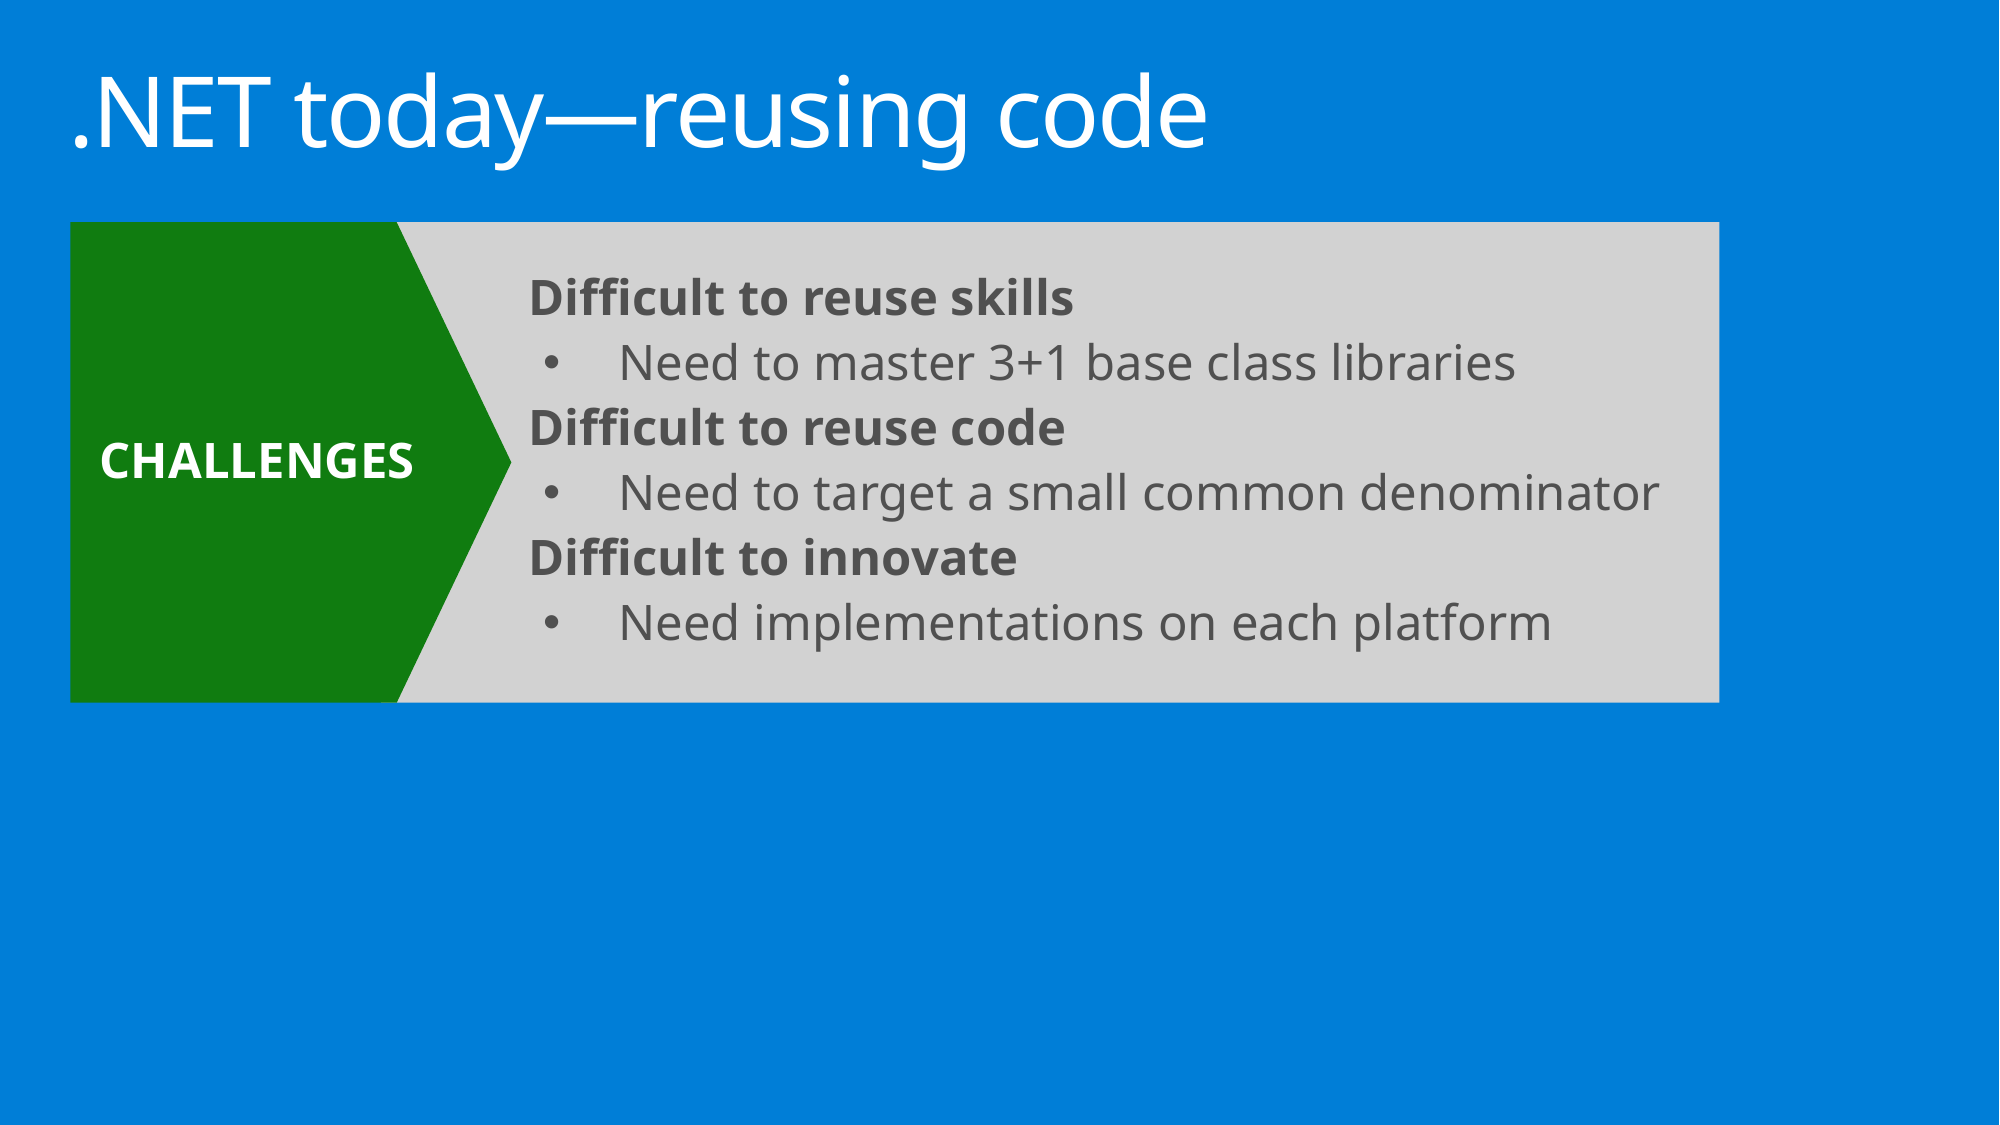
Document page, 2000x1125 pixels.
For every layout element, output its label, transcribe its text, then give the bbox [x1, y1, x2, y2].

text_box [1046, 432, 1540, 476]
title .NET today—reusing code [44, 47, 1956, 196]
text_box Difficult to reuse skills Need to master 3+1 base class libraries Difficult to reuse code Need to target a small common denominator Difficult to innovate Need implementations on each platform [398, 222, 1720, 703]
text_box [561, 476, 1540, 543]
text_box CHALLENGES [70, 222, 512, 703]
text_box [76, 521, 1540, 587]
